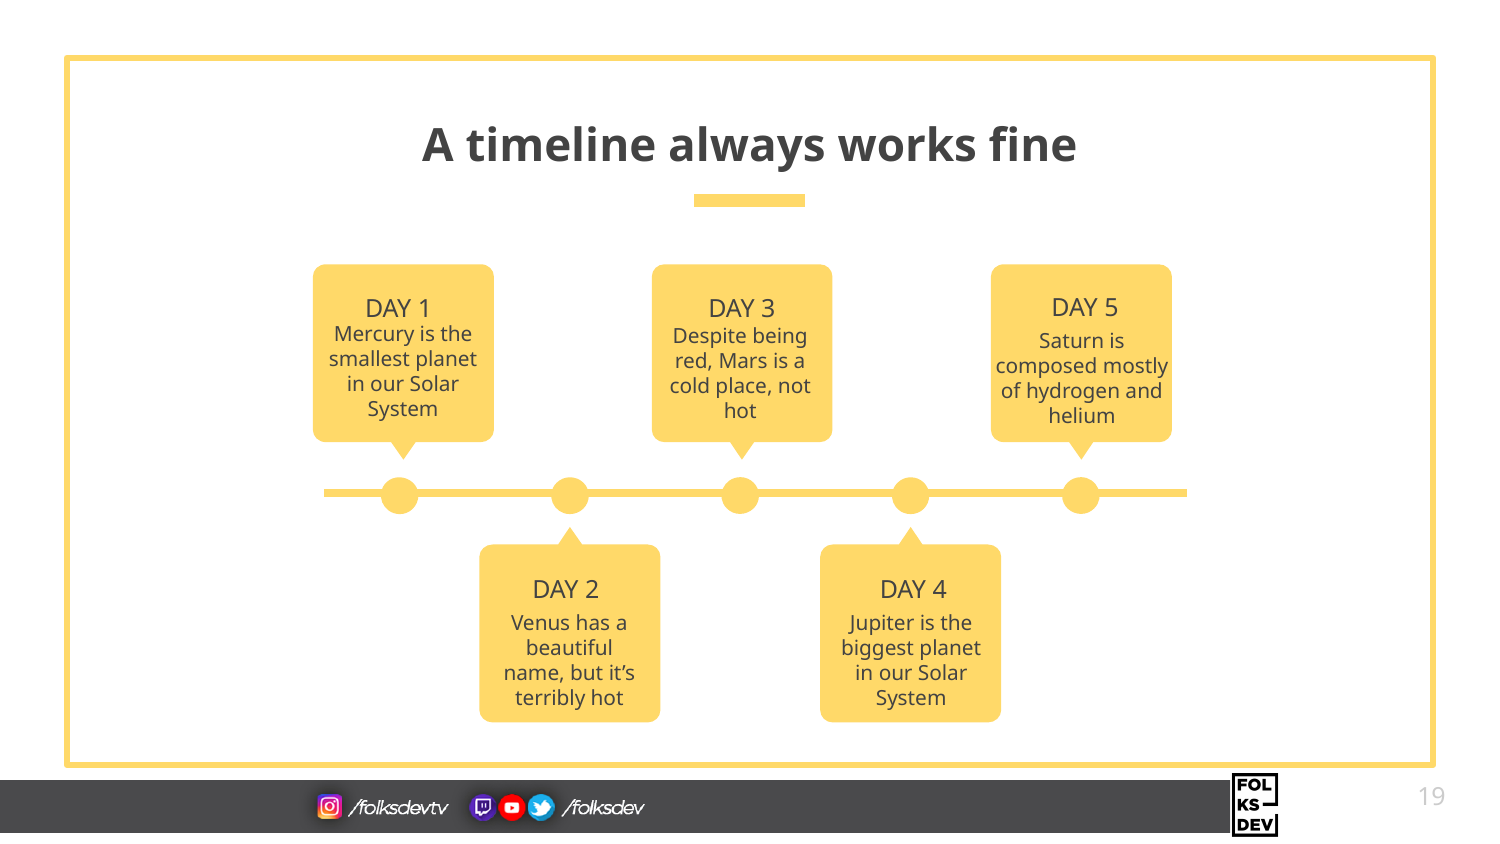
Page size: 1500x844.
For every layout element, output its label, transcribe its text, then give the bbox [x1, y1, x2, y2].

picture [0, 773, 1279, 837]
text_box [312, 264, 1188, 723]
slide_number 19 [1402, 764, 1493, 830]
title A timeline always works fine [0, 35, 1500, 186]
